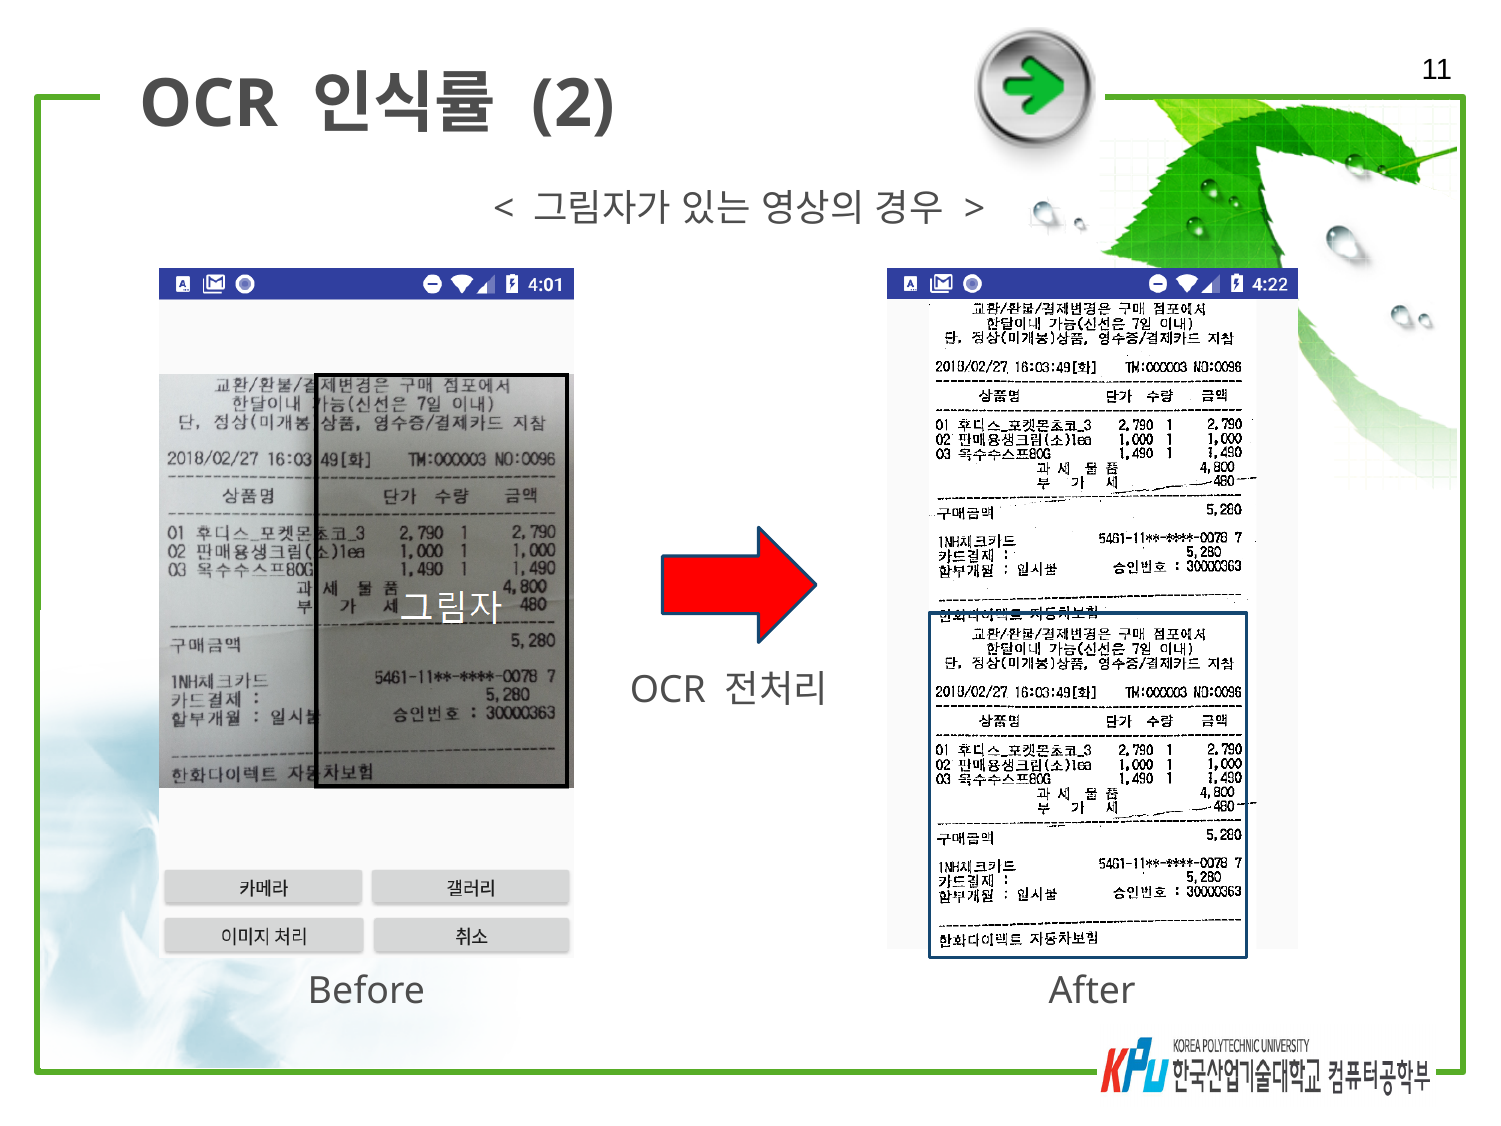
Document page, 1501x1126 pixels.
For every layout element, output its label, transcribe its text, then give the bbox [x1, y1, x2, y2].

picture [1097, 1024, 1436, 1107]
text_box Before [292, 968, 440, 1019]
text_box OCR 전처리 [615, 657, 844, 717]
title OCR 인식률 (2) [122, 51, 889, 148]
text_box [660, 525, 818, 644]
text_box After [1033, 959, 1151, 1019]
picture [886, 27, 1457, 949]
slide_number 11 [1115, 41, 1469, 85]
text_box < 그림자가 있는 영상의 경우 > [478, 176, 1001, 237]
picture [40, 267, 574, 1068]
